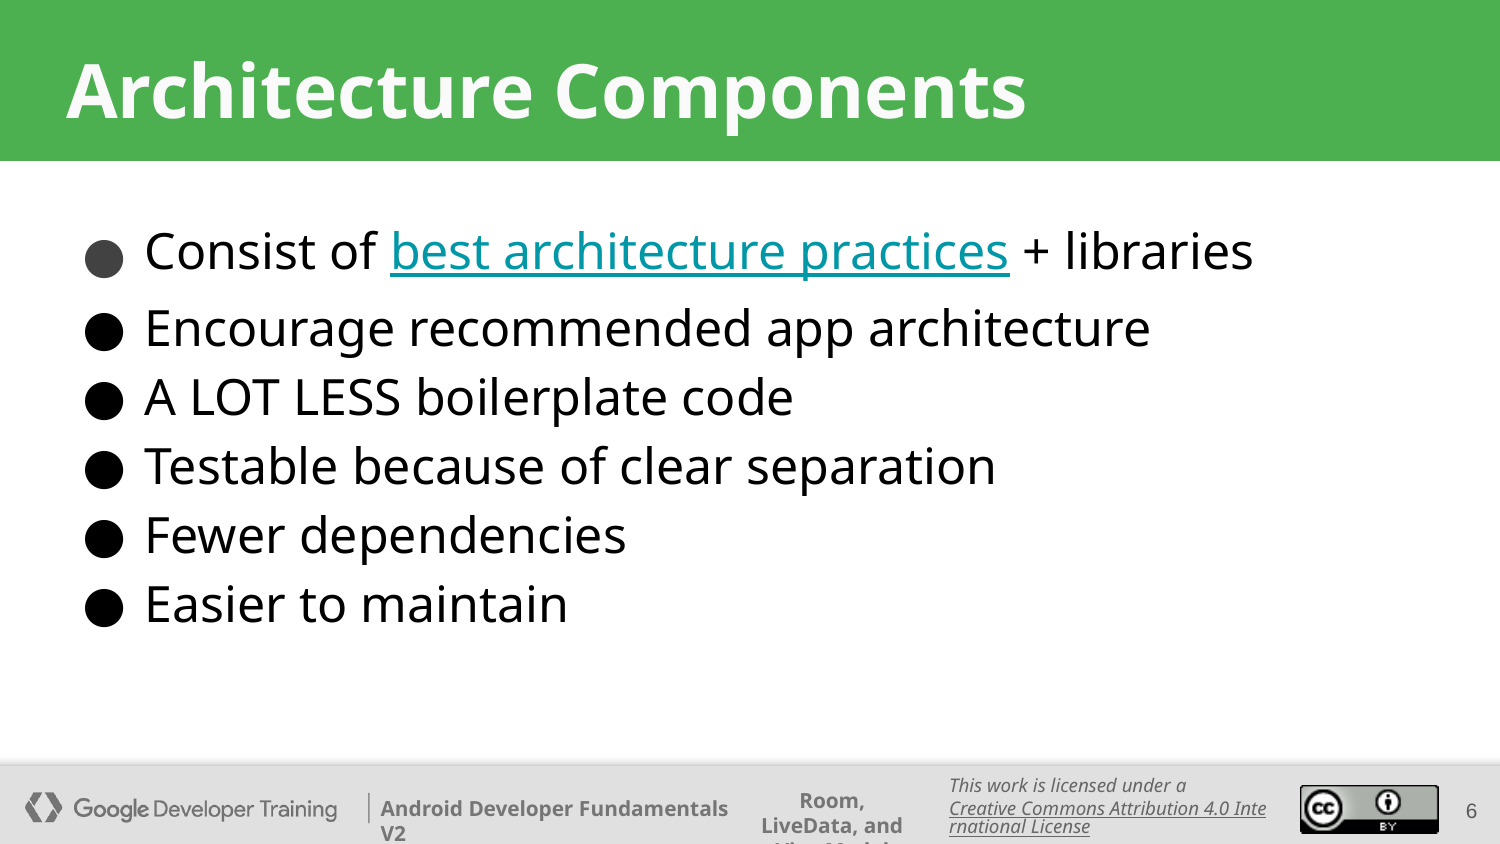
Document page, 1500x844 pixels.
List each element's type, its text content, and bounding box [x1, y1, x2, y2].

title Architecture Components [51, 28, 1449, 122]
slide_number ‹#› [1402, 777, 1493, 842]
list Consist of best architecture practices + libraries Encourage recommended app architecture A LOT LESS boilerplate code Testable because of clear separation Fewer dependencies Easier to maintain [54, 193, 1446, 760]
picture [0, 161, 1500, 844]
